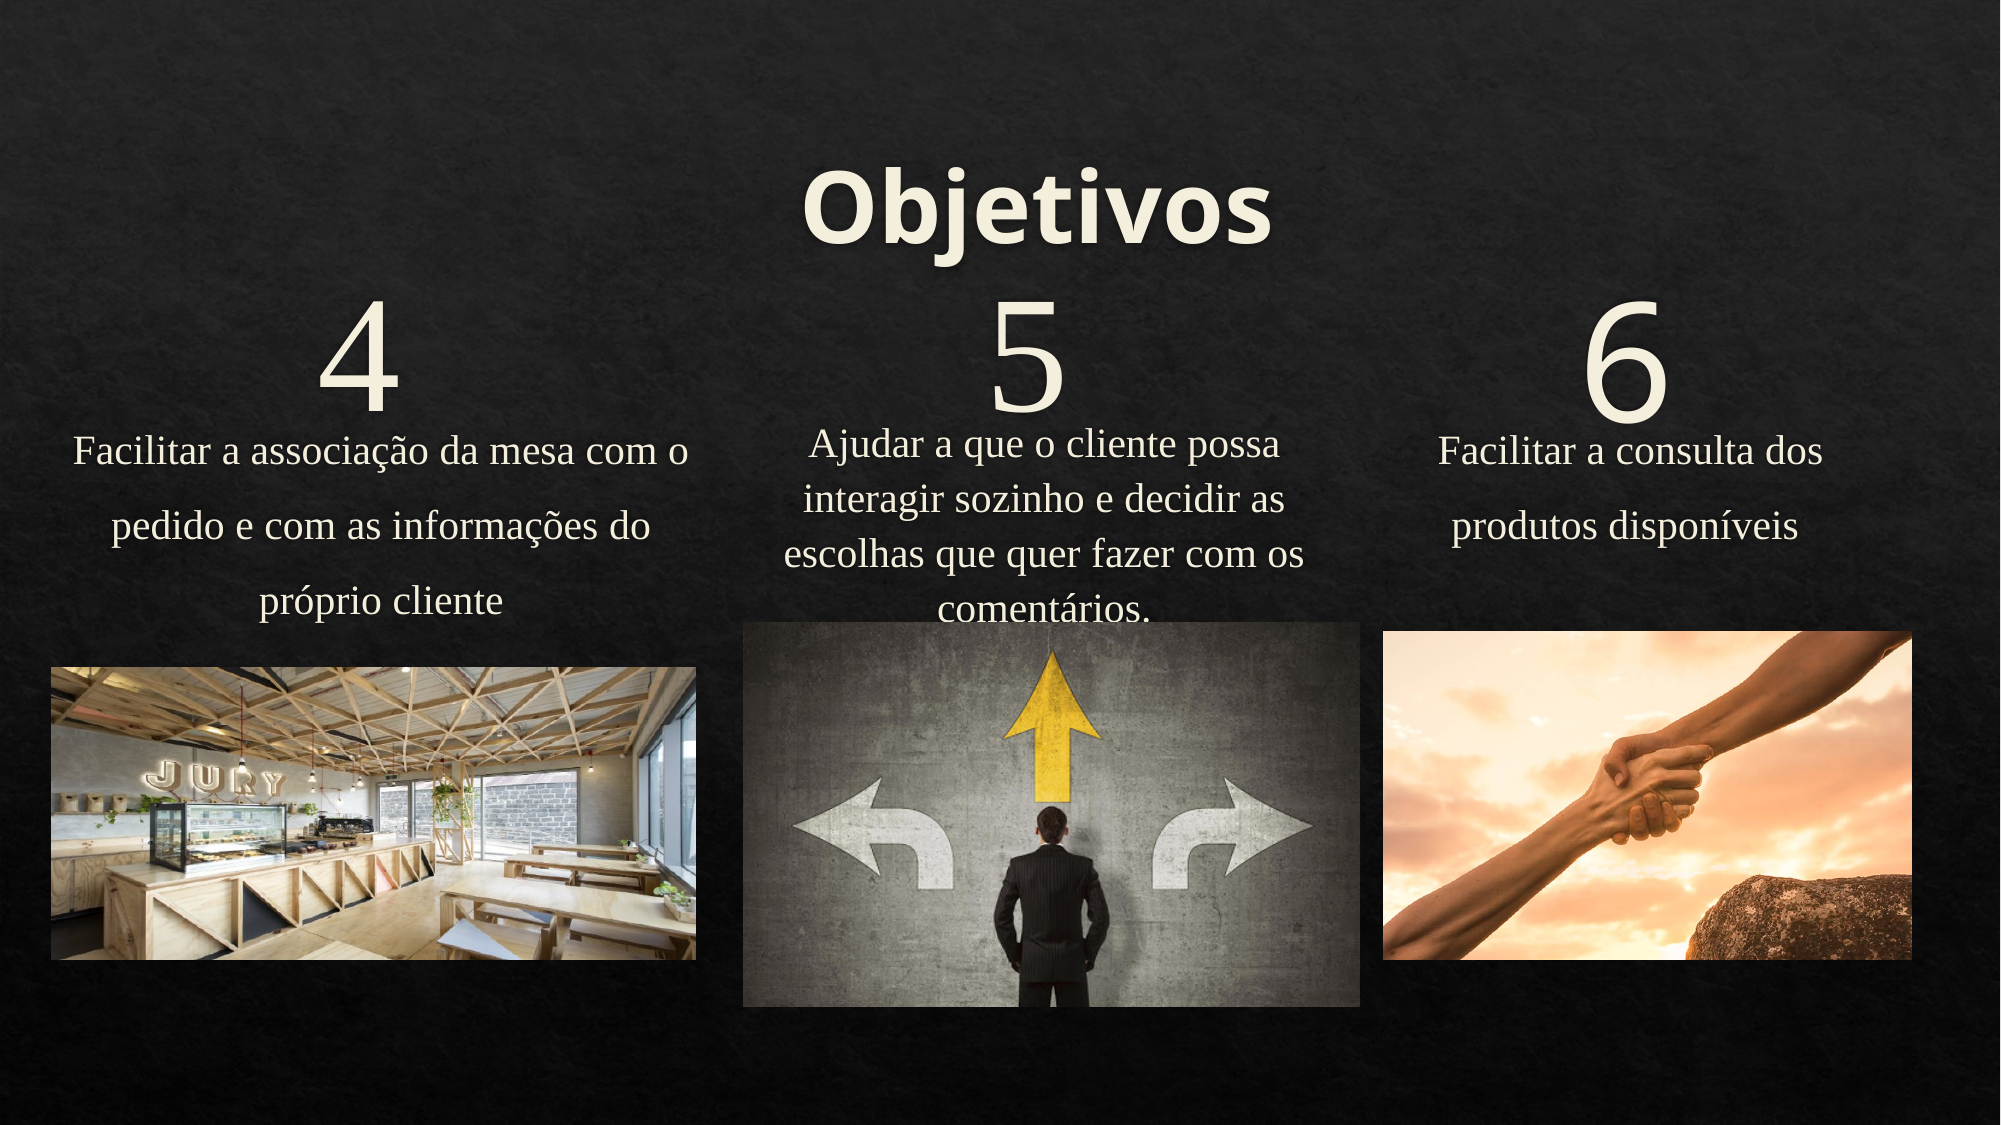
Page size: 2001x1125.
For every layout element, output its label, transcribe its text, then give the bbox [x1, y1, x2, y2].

text_box [1528, 475, 1861, 549]
picture [1383, 630, 1913, 961]
text_box 5 [964, 217, 1085, 468]
text_box Facilitar a consulta dos produtos disponíveis [1349, 389, 1912, 472]
text_box 6 [1557, 228, 1678, 386]
picture [50, 667, 696, 961]
text_box 6 [1557, 475, 1678, 479]
picture [743, 621, 1360, 1007]
text_box 4 [296, 217, 418, 468]
text_box Ajudar a que o cliente possa interagir sozinho e decidir as escolhas que quer fazer com os comentários. [711, 403, 1372, 485]
title Objetivos [149, 99, 1849, 307]
list Facilitar a associação da mesa com o pedido e com as informações do próprio cliente [51, 389, 712, 509]
